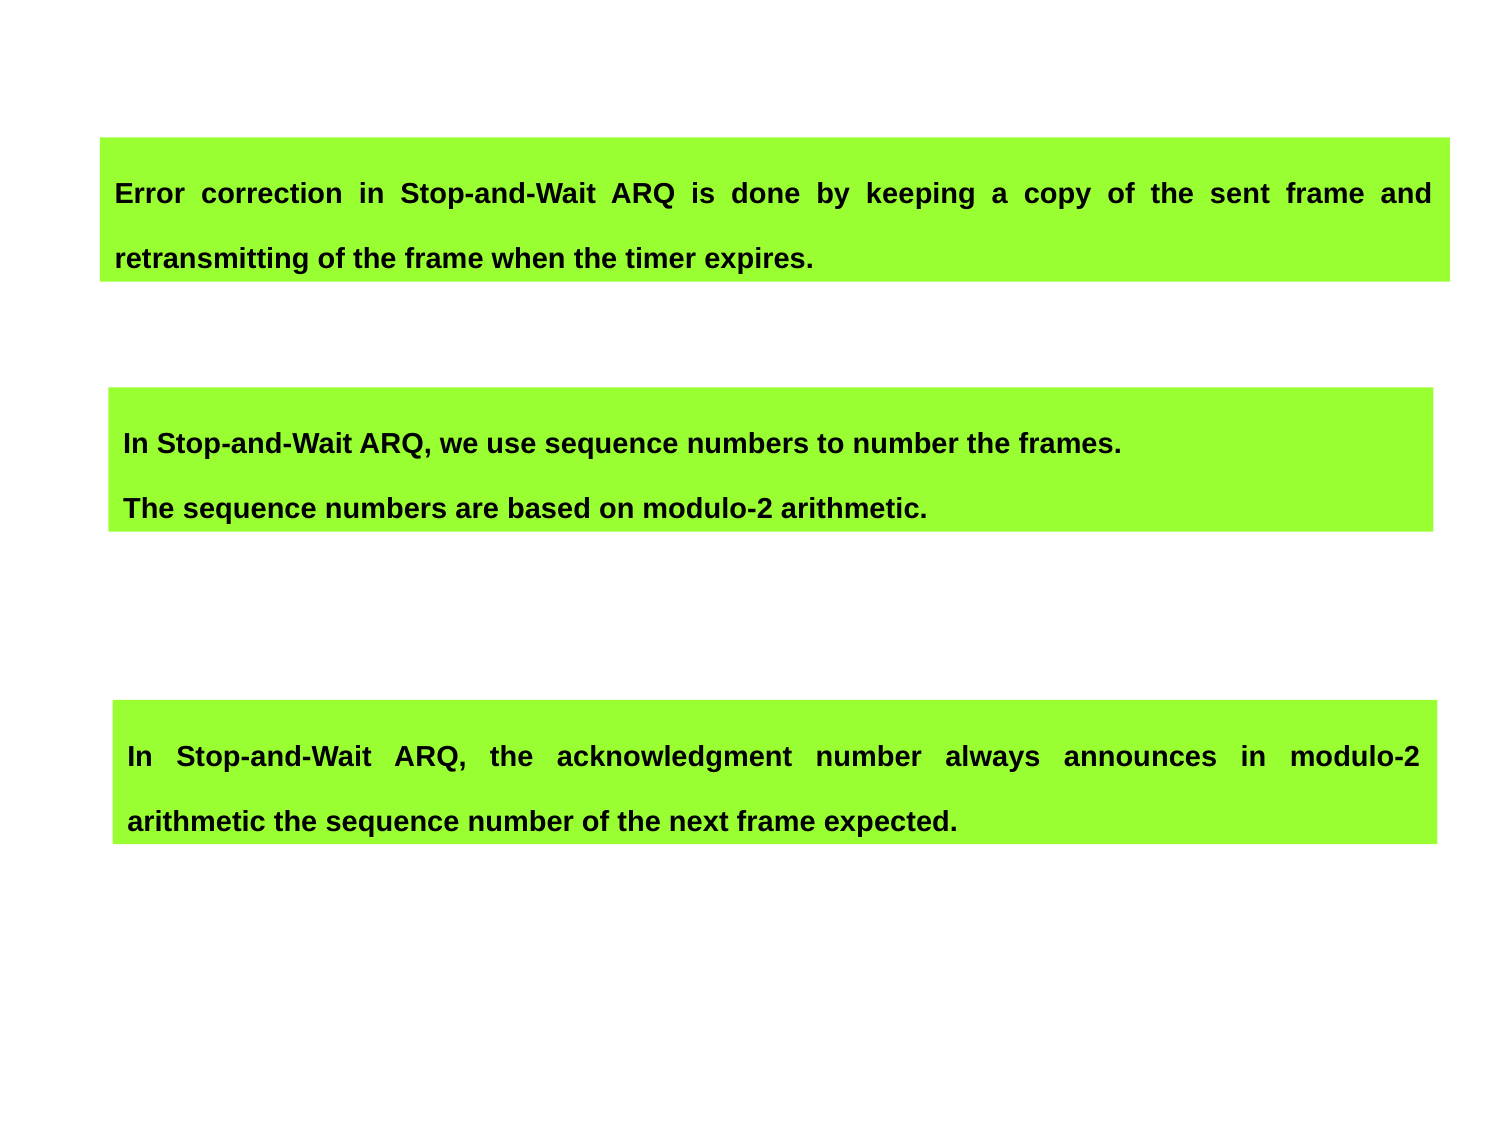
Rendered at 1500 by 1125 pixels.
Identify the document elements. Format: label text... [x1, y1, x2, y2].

text_box Error correction in Stop-and-Wait ARQ is done by keeping a copy of the sent frame and retransmitting of the frame when the timer expires. [99, 137, 1450, 282]
text_box In Stop-and-Wait ARQ, we use sequence numbers to number the frames. The sequence numbers are based on modulo-2 arithmetic. [108, 387, 1434, 532]
text_box In Stop-and-Wait ARQ, the acknowledgment number always announces in modulo-2 arithmetic the sequence number of the next frame expected. [112, 699, 1438, 845]
